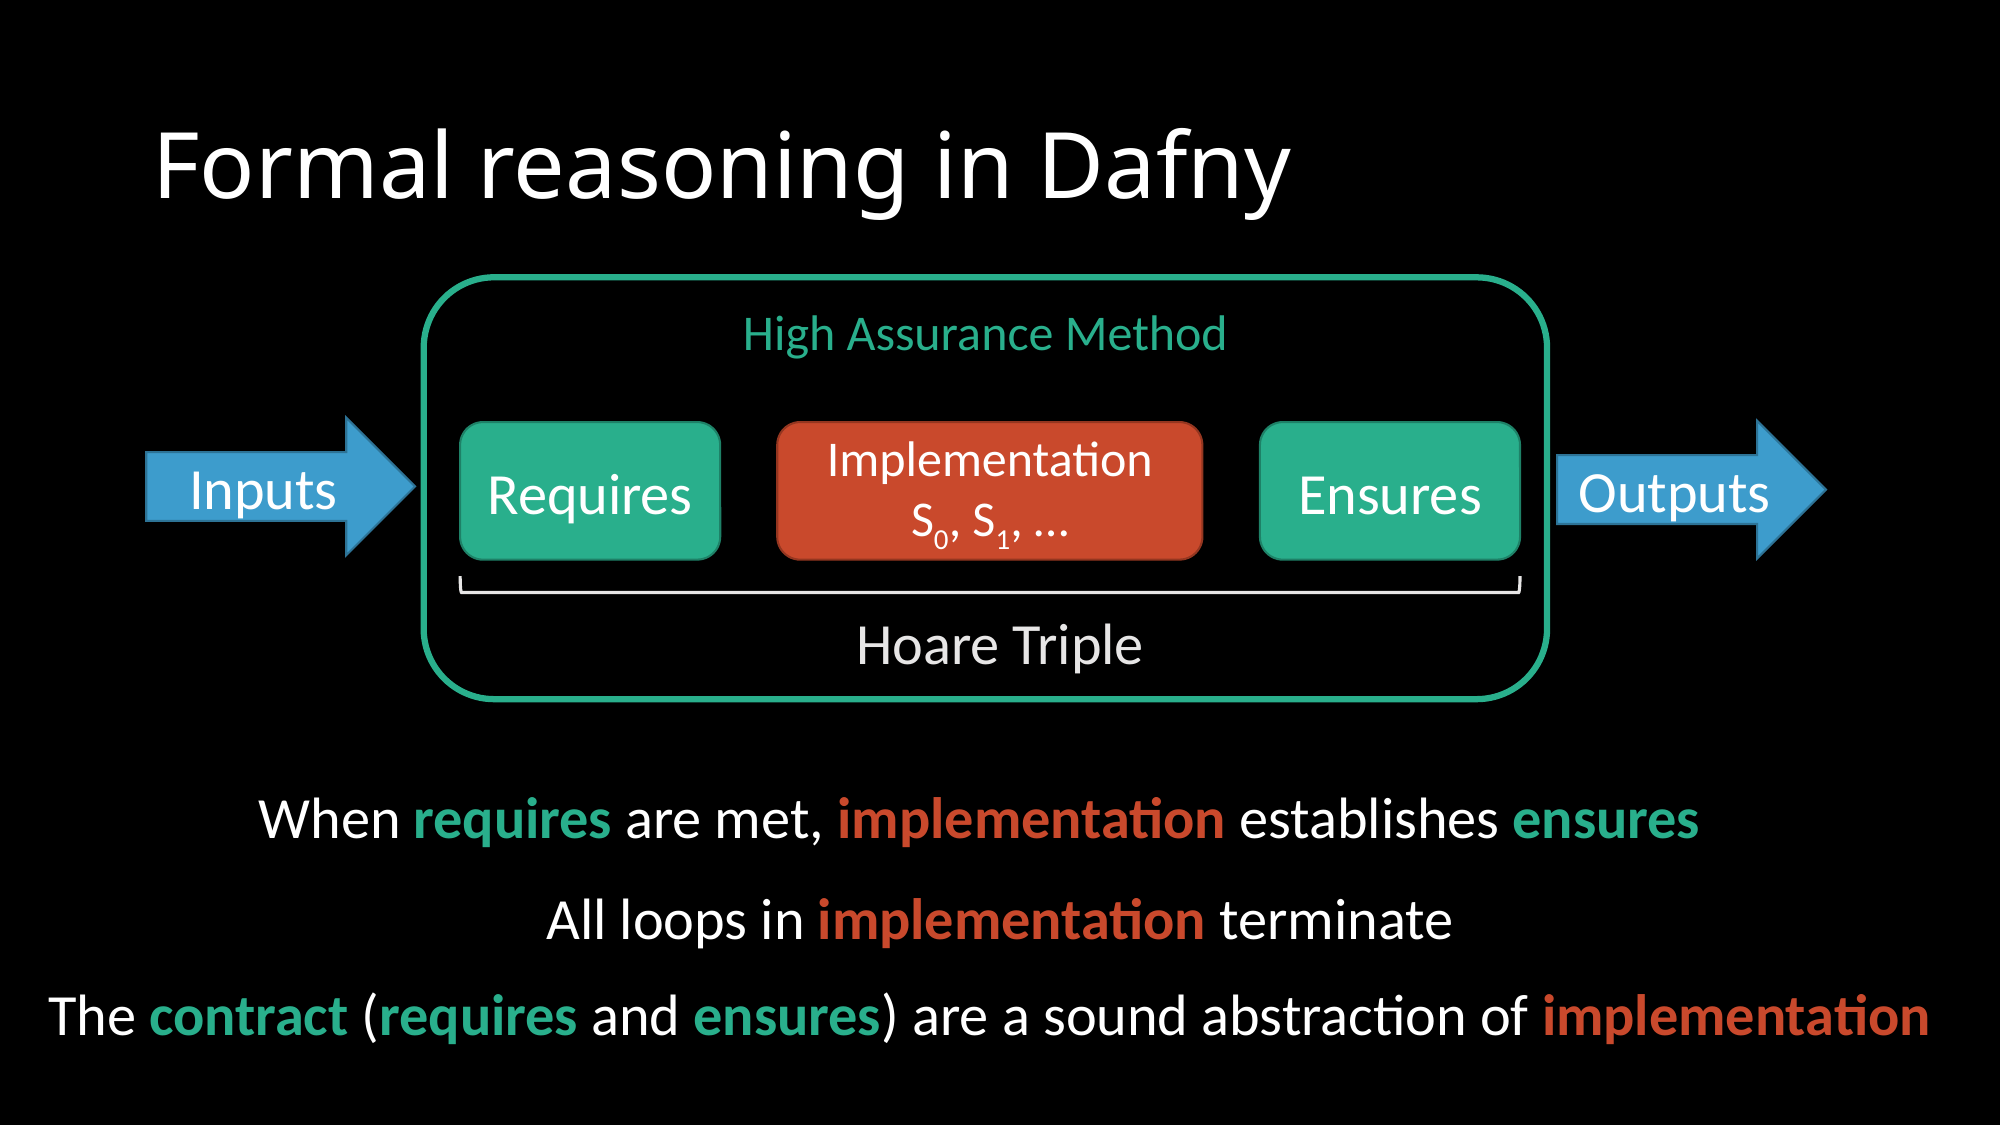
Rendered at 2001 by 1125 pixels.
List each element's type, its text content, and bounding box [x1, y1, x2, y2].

text_box High Assurance Method [423, 278, 1548, 700]
text_box Requires [459, 421, 722, 561]
text_box Hoare Triple [774, 598, 1225, 684]
text_box Inputs [145, 415, 417, 558]
text_box Implementation S0, S1, … [776, 421, 1204, 561]
text_box Outputs [1556, 418, 1828, 561]
text_box All loops in implementation terminate [127, 873, 1873, 959]
text_box The contract (requires and ensures) are a sound abstraction of implementation [19, 969, 1959, 1054]
text_box Ensures [1258, 421, 1522, 561]
text_box When requires are met, implementation establishes ensures [86, 772, 1872, 858]
text_box [458, 576, 1522, 595]
title Formal reasoning in Dafny [137, 59, 1863, 278]
